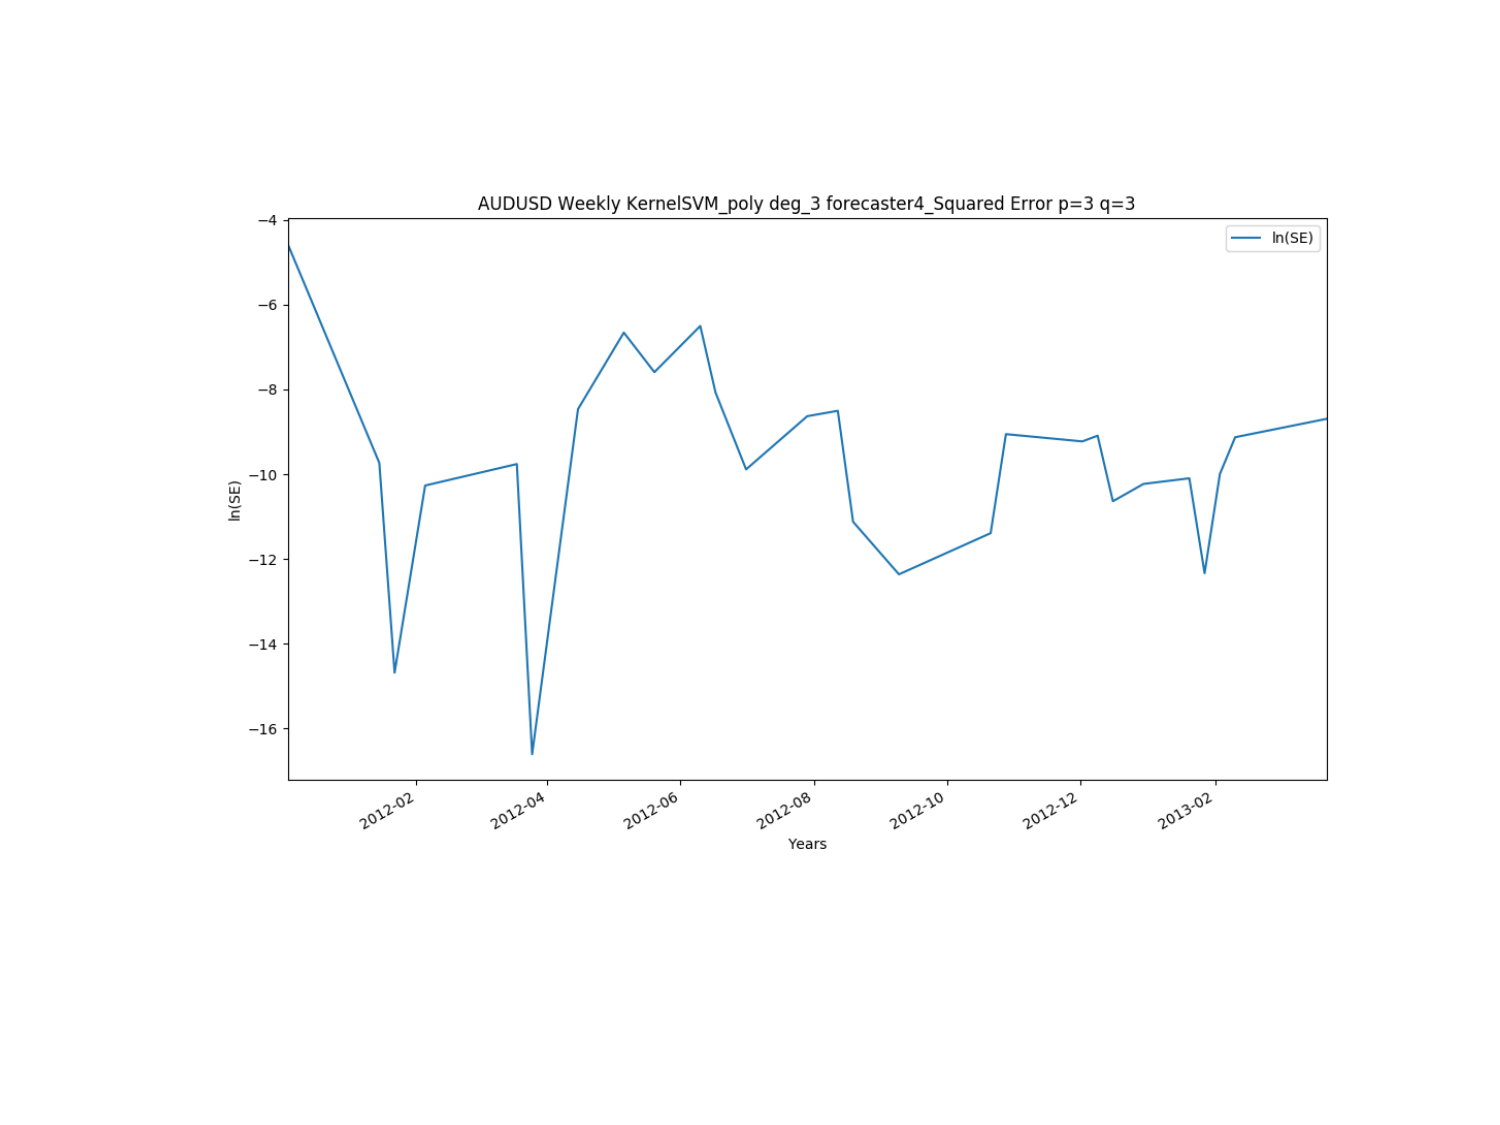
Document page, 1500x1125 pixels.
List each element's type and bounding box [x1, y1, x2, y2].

picture [119, 119, 1461, 946]
